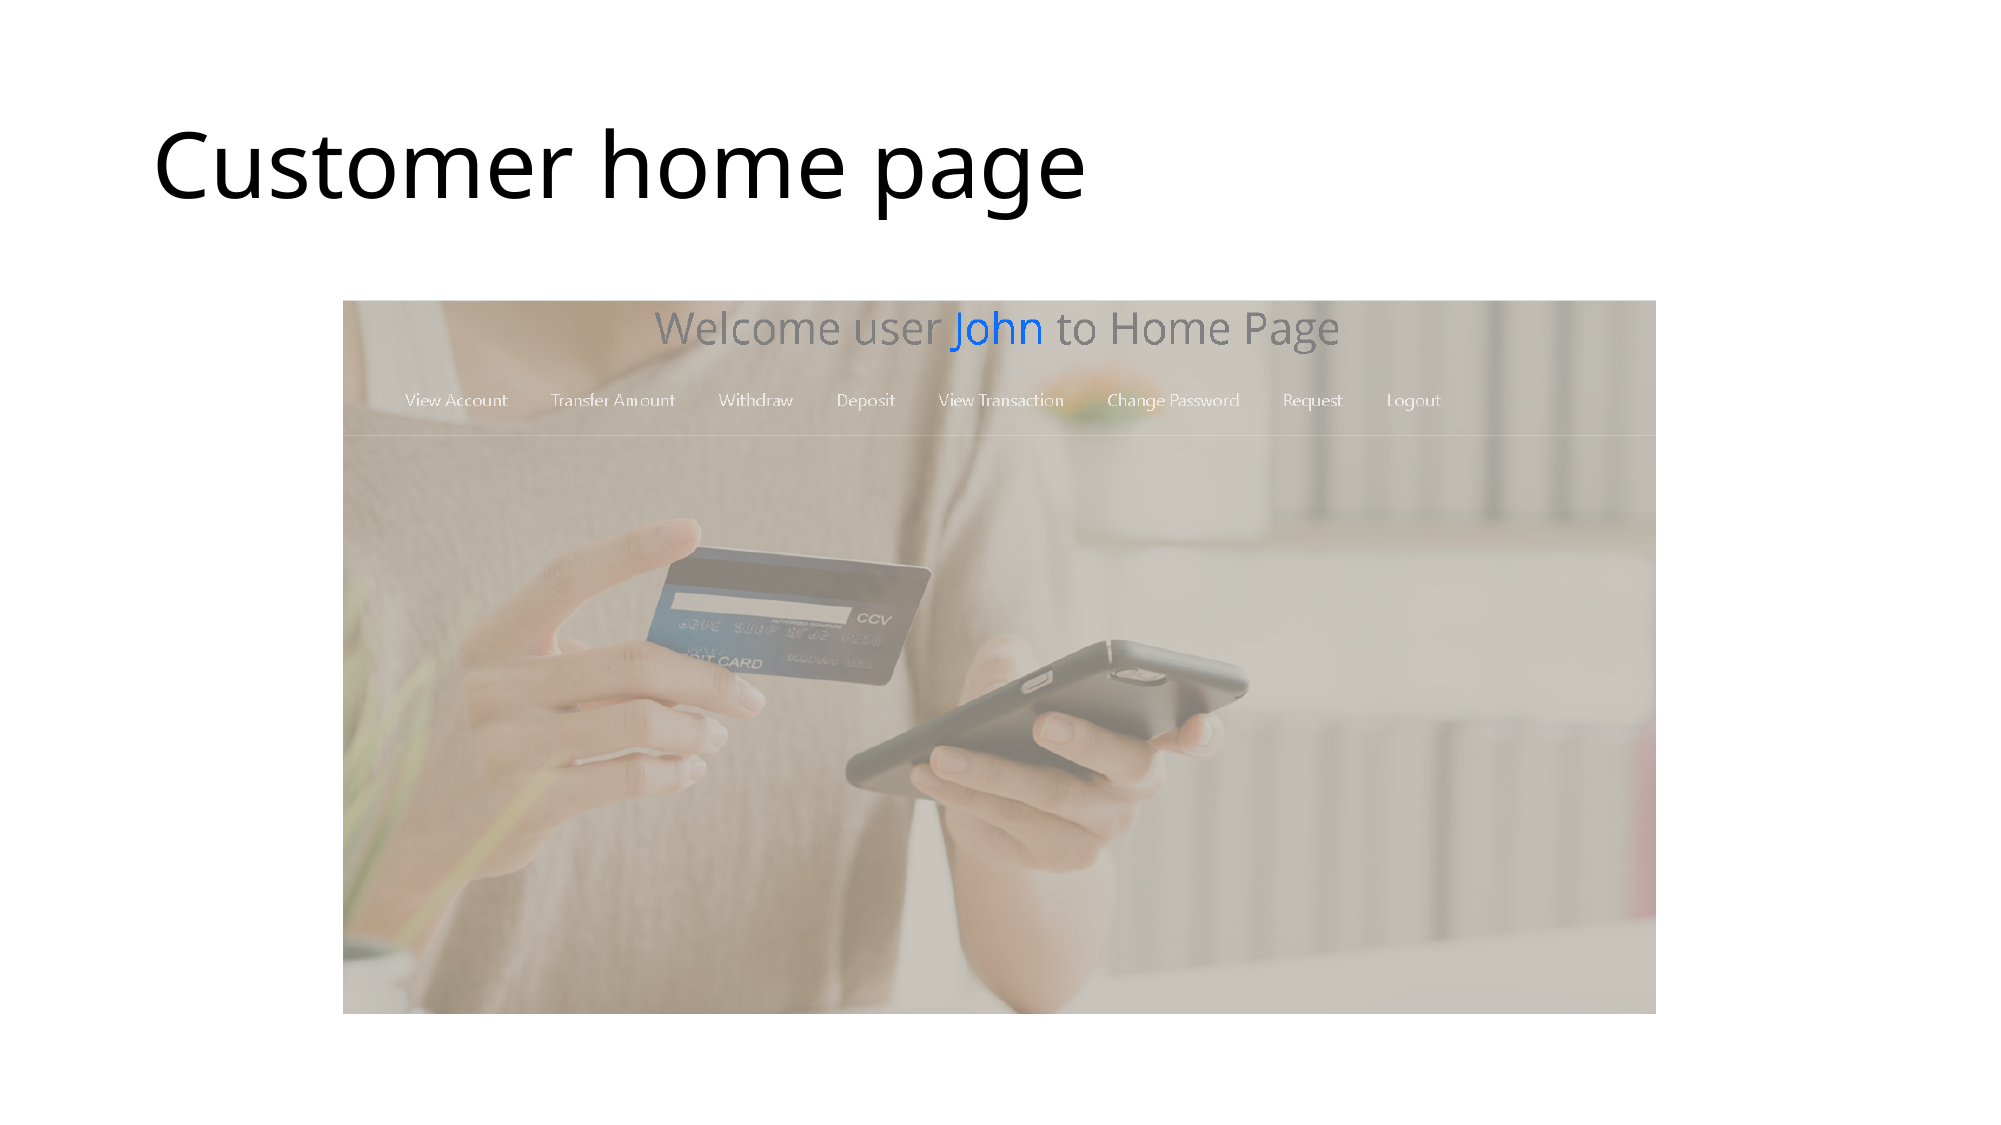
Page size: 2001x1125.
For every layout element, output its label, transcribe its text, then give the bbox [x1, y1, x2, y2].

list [343, 299, 1656, 1014]
title Customer home page [137, 59, 1863, 278]
